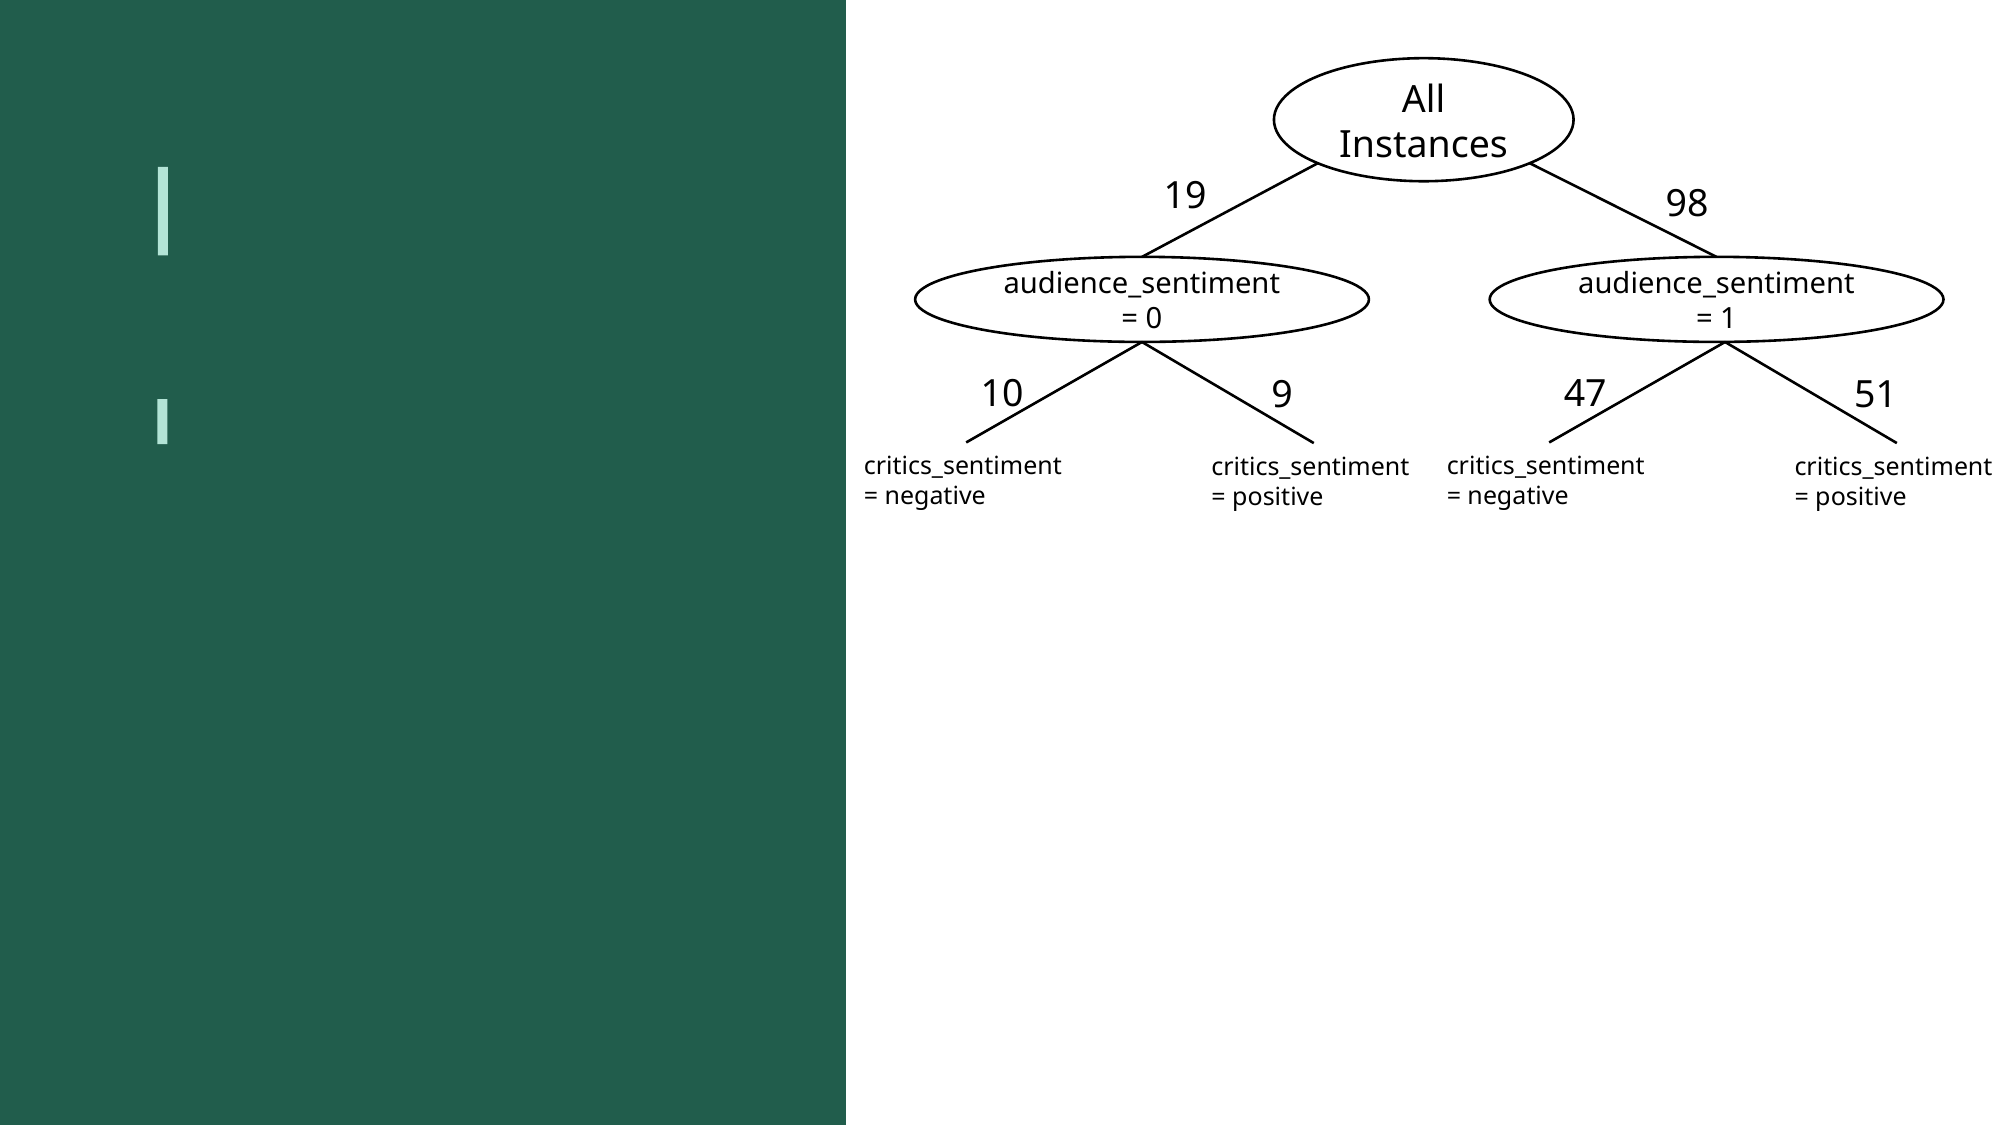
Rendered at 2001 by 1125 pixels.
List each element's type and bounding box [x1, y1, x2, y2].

text_box [868, 57, 1995, 520]
